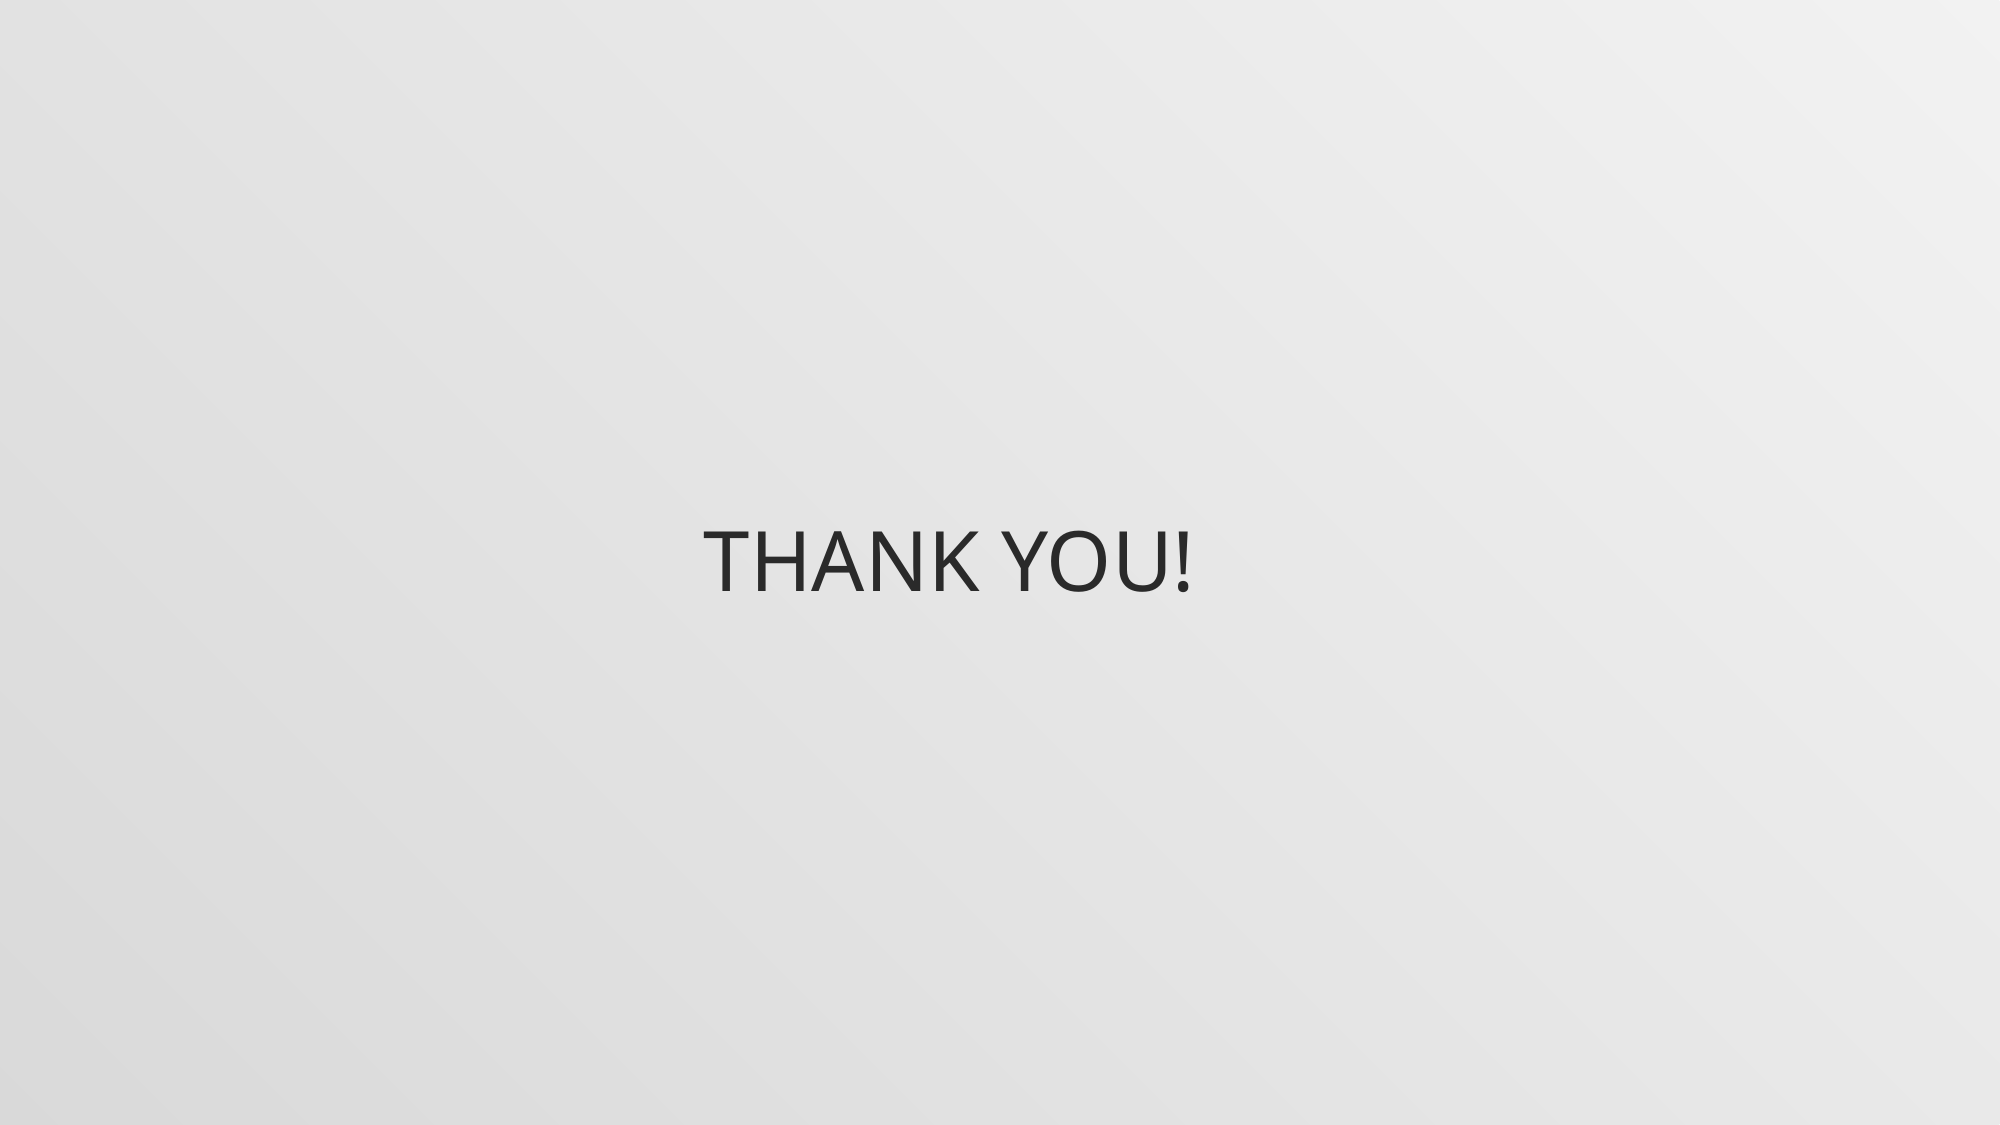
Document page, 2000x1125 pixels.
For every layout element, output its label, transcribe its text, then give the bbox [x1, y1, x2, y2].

title Thank you! [149, 399, 1750, 618]
